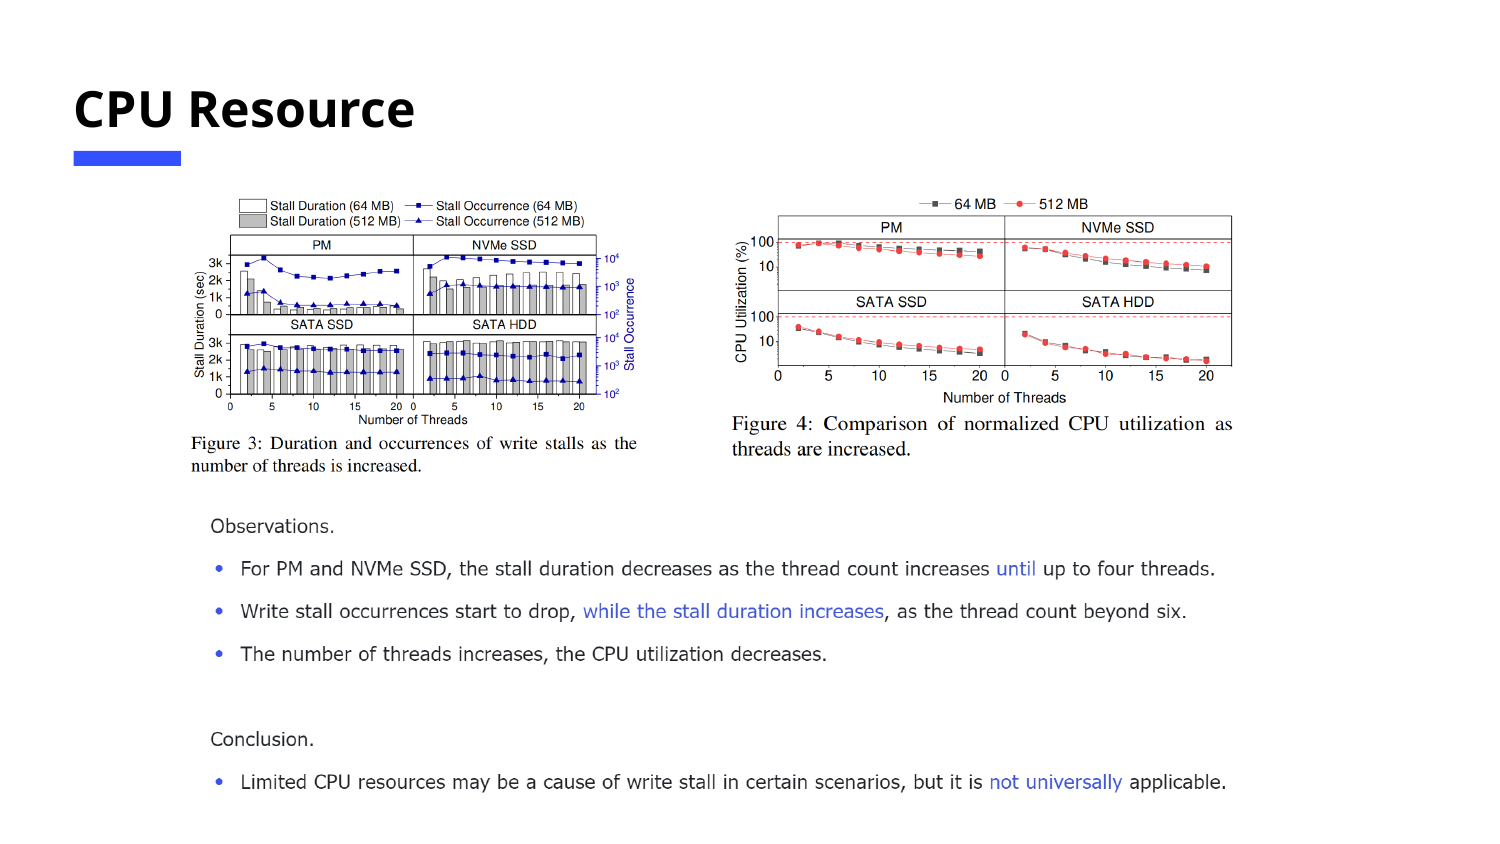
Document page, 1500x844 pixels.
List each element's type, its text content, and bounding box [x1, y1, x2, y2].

picture [176, 182, 675, 493]
text_box CPU Resource [58, 62, 973, 172]
text_box [73, 150, 181, 166]
picture [708, 182, 1255, 466]
picture [187, 502, 1276, 816]
